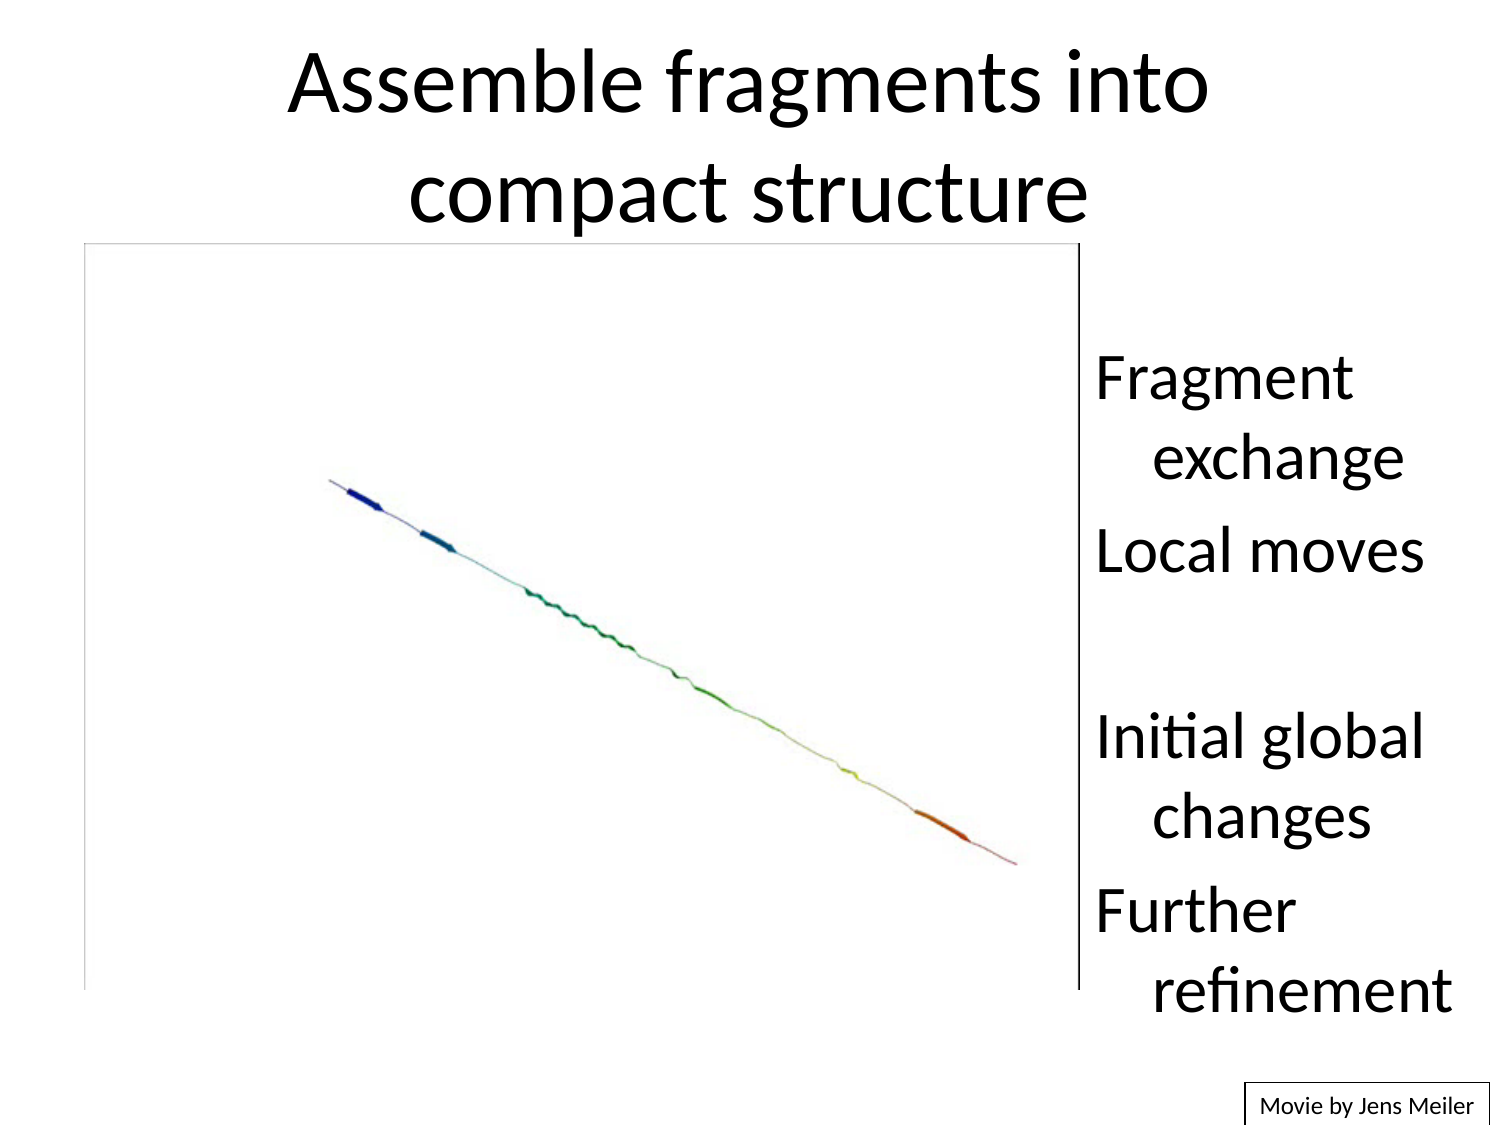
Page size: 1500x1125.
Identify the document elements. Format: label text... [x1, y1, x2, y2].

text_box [83, 242, 1081, 992]
list Fragment exchange Local moves Initial global changes Further refinement [1080, 324, 1471, 1000]
text_box Assemble fragments into compact structure [112, 37, 1388, 225]
text_box Movie by Jens Meiler [1244, 1082, 1490, 1125]
